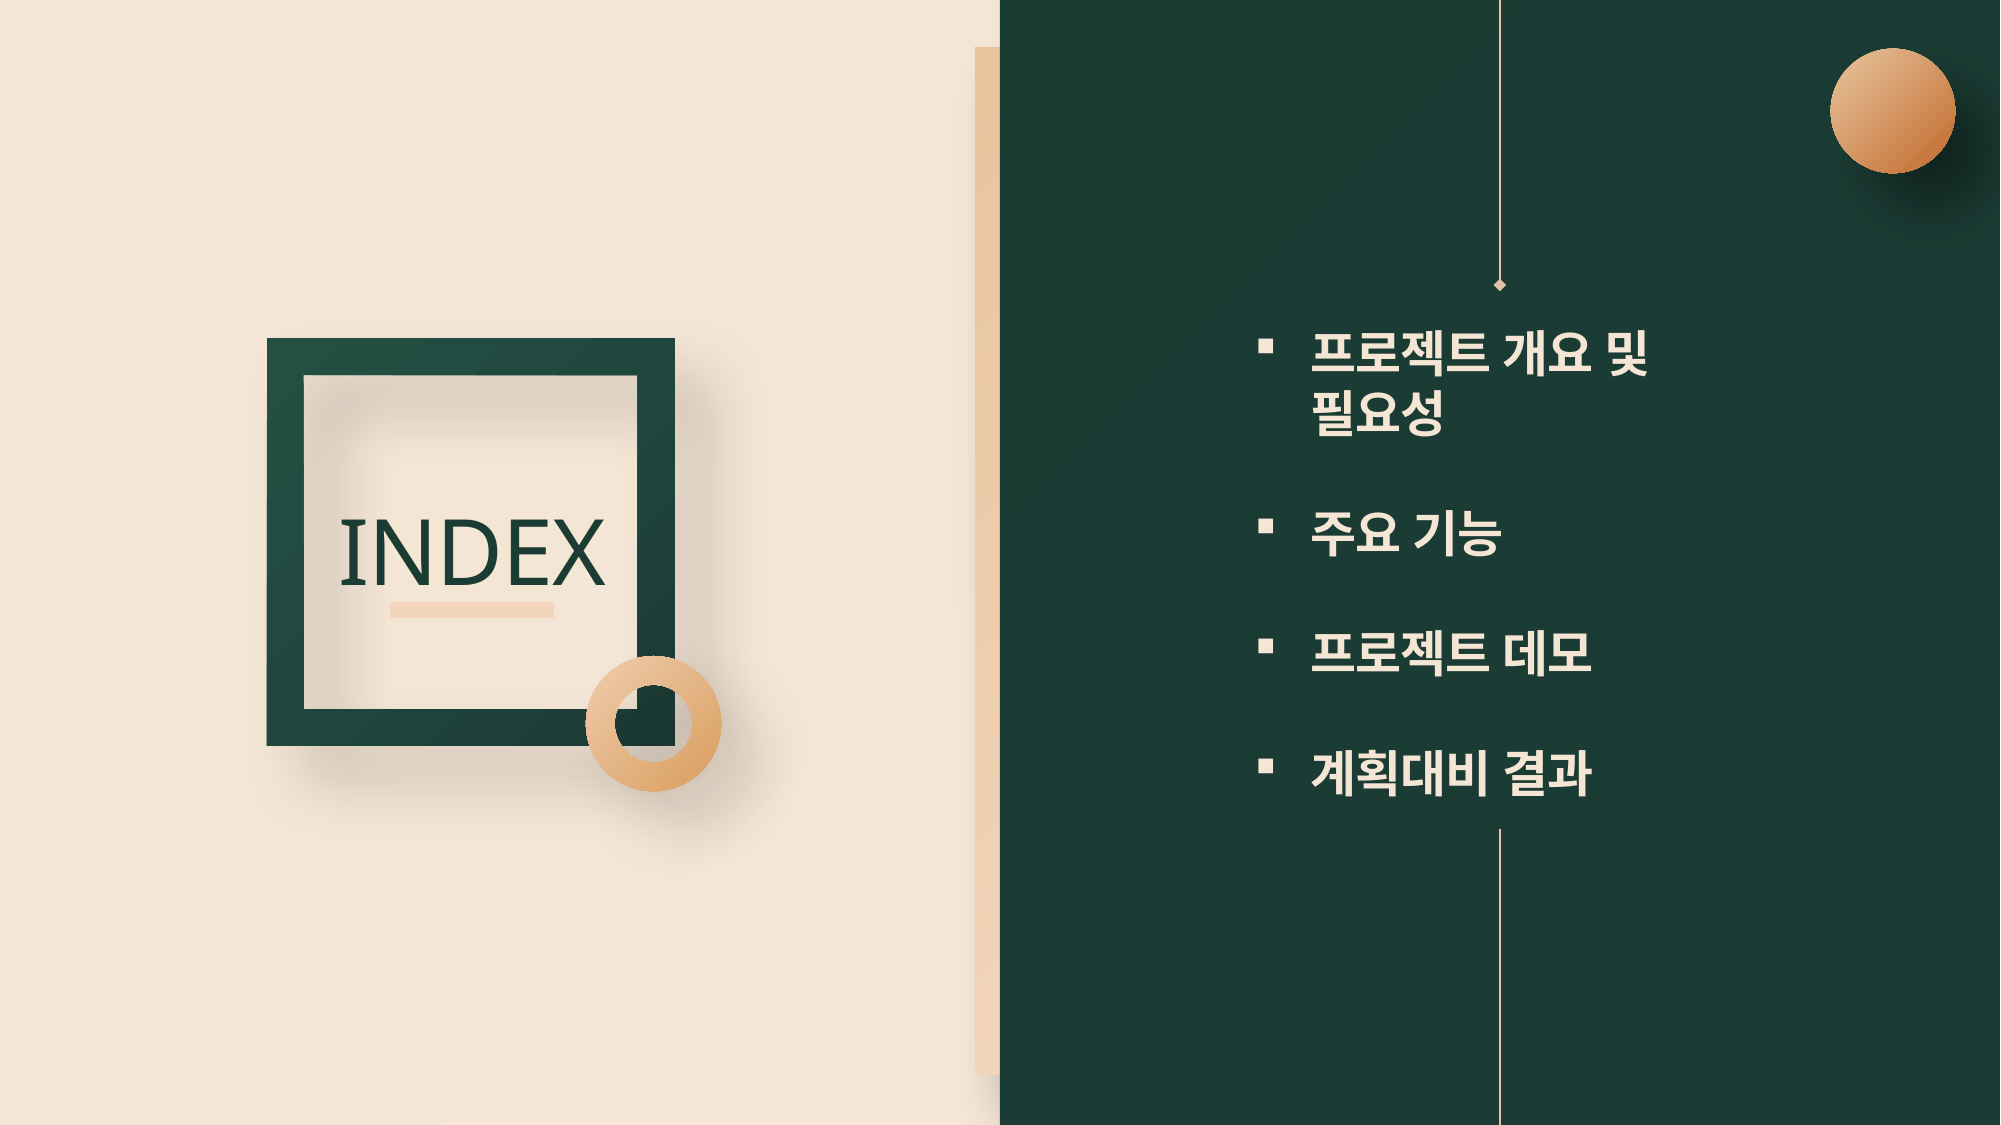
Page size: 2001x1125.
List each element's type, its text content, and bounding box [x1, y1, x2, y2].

subtitle INDEX [267, 491, 678, 585]
text_box 프로젝트 개요 및 필요성 주요 기능 프로젝트 데모 계획대비 결과 [1239, 48, 1499, 1077]
text_box [1829, 47, 1957, 175]
text_box 프로젝트 개요 및 필요성 주요 기능 프로젝트 데모 계획대비 결과 [1500, 48, 1794, 1077]
